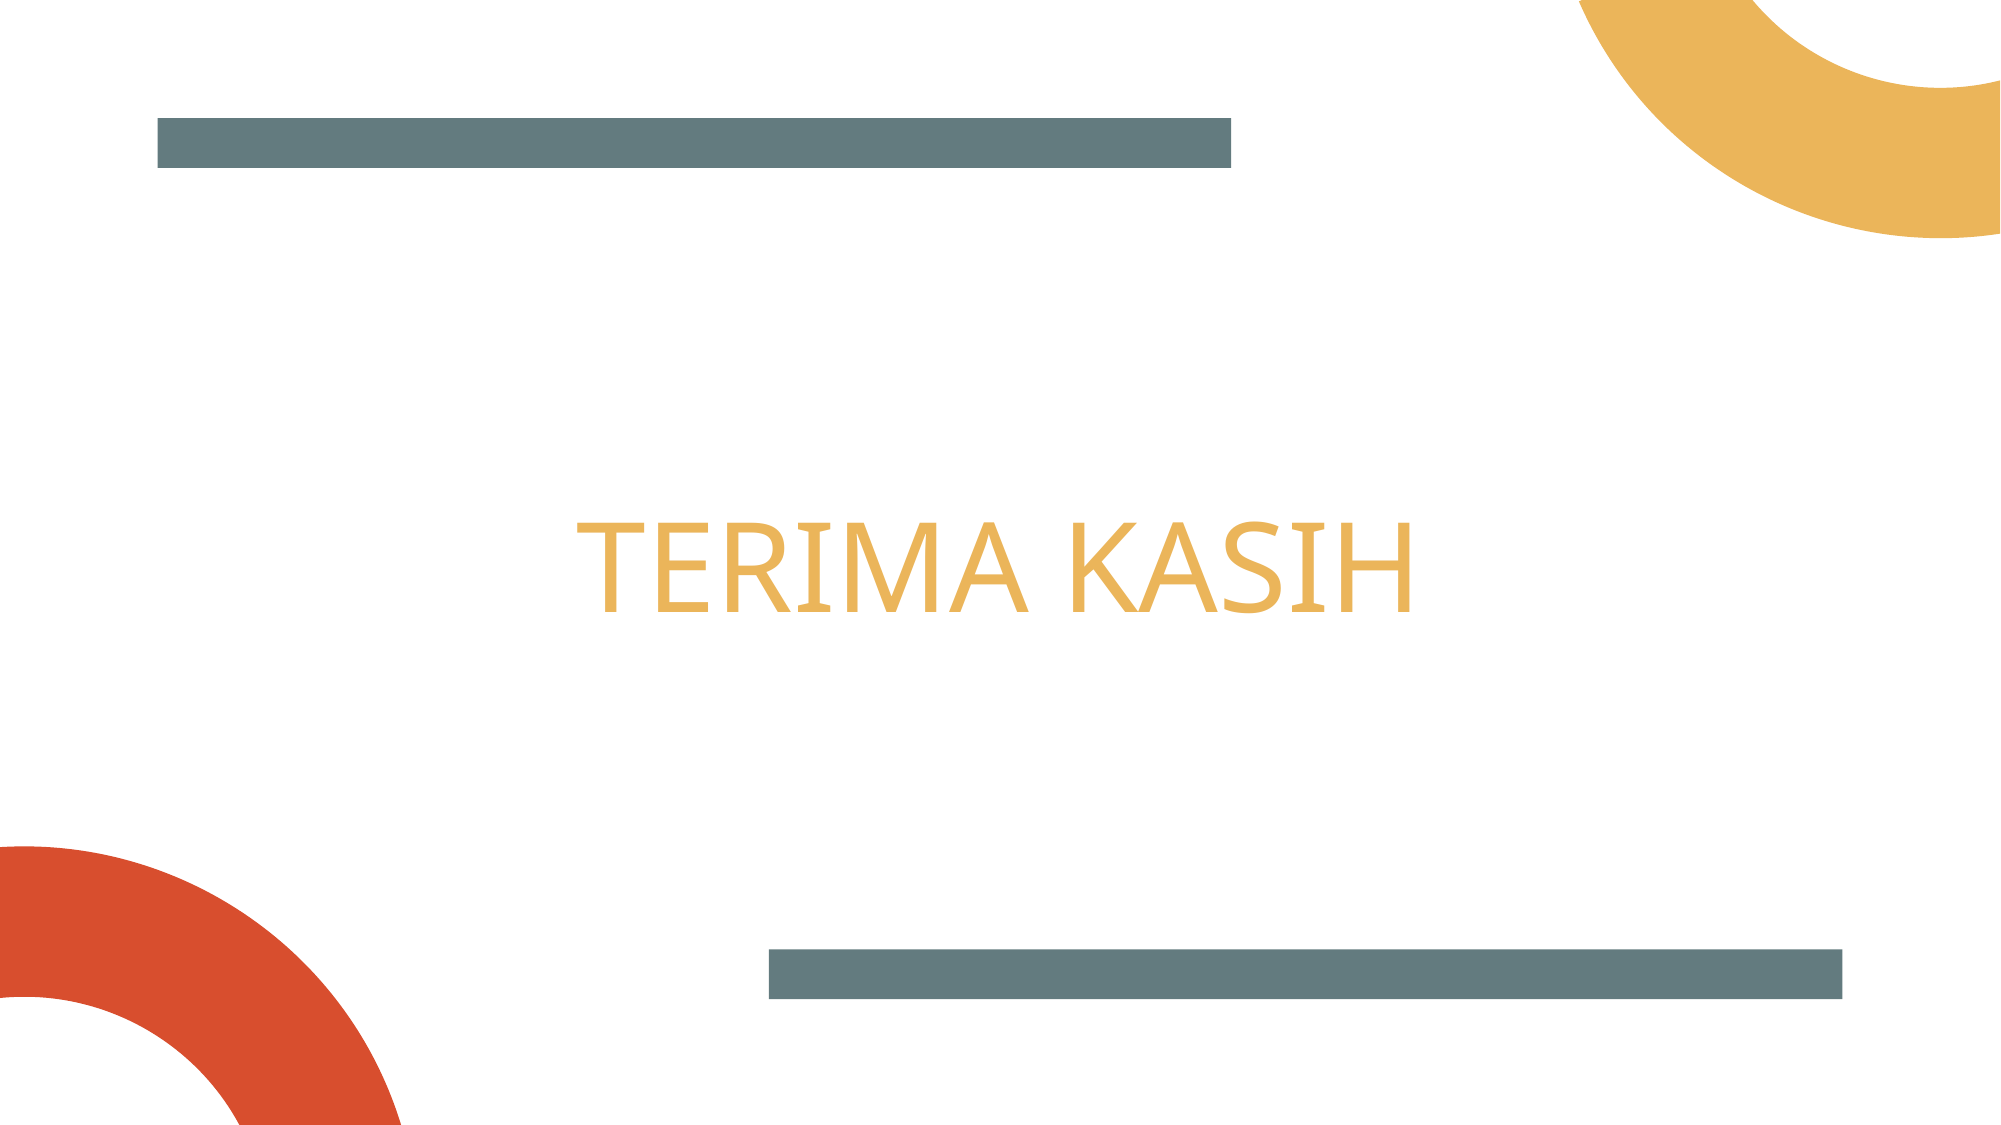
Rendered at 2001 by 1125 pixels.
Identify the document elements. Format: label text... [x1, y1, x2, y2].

title TERIMA KASIH [342, 336, 1658, 789]
